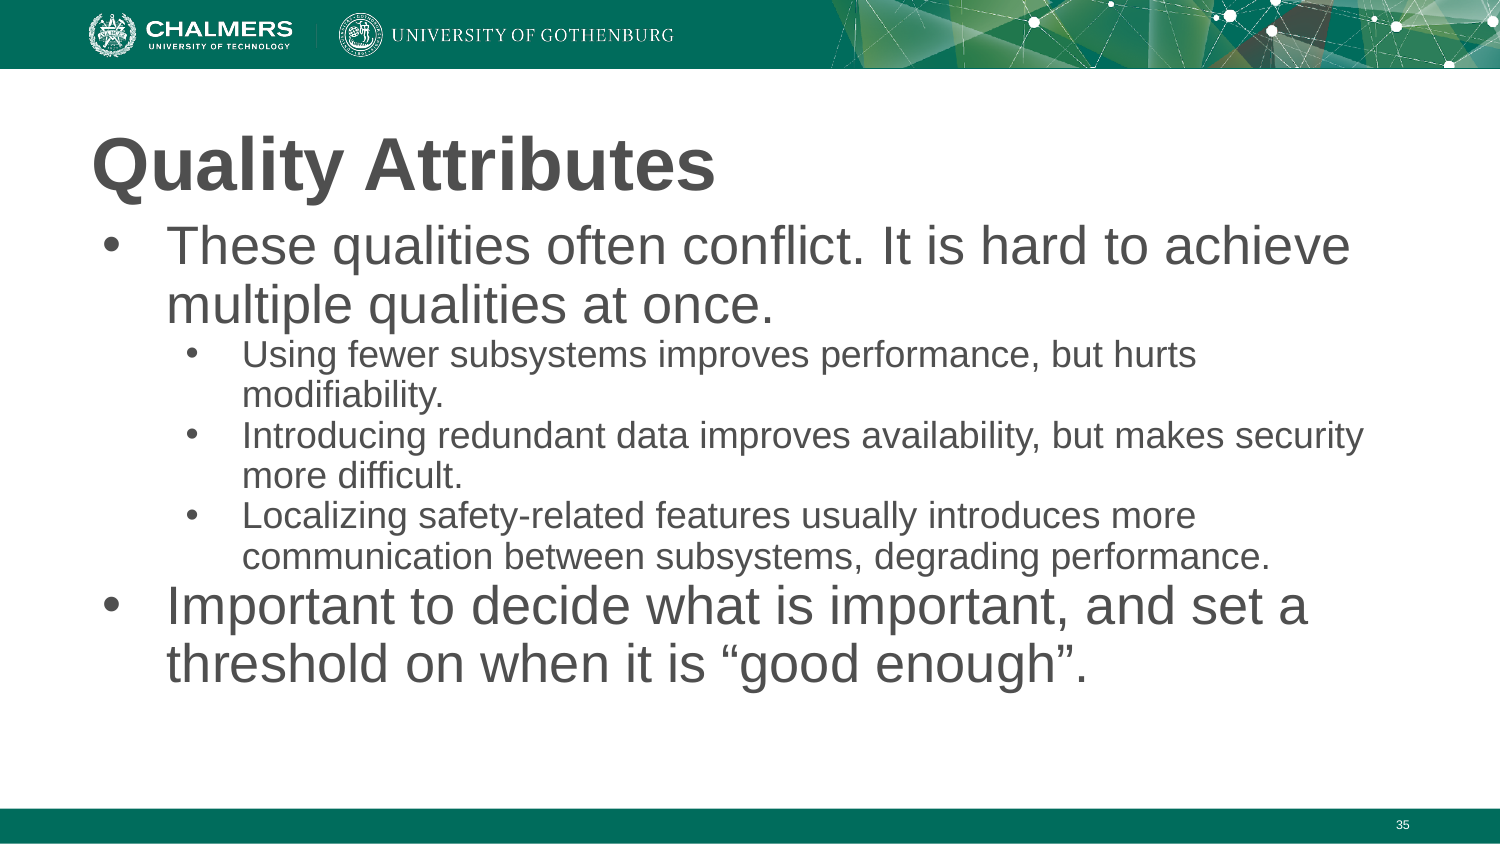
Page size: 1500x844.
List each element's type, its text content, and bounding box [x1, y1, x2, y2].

list These qualities often conflict. It is hard to achieve multiple qualities at once. Using fewer subsystems improves performance, but hurts modifiability. Introducing redundant data improves availability, but makes security more difficult. Localizing safety-related features usually introduces more communication between subsystems, degrading performance. Important to decide what is important, and set a threshold on when it is “good enough”. [76, 210, 1425, 782]
picture [759, 0, 1500, 68]
slide_number ‹#› [1074, 809, 1425, 844]
picture [64, 0, 696, 85]
title Quality Attributes [76, 100, 1425, 210]
